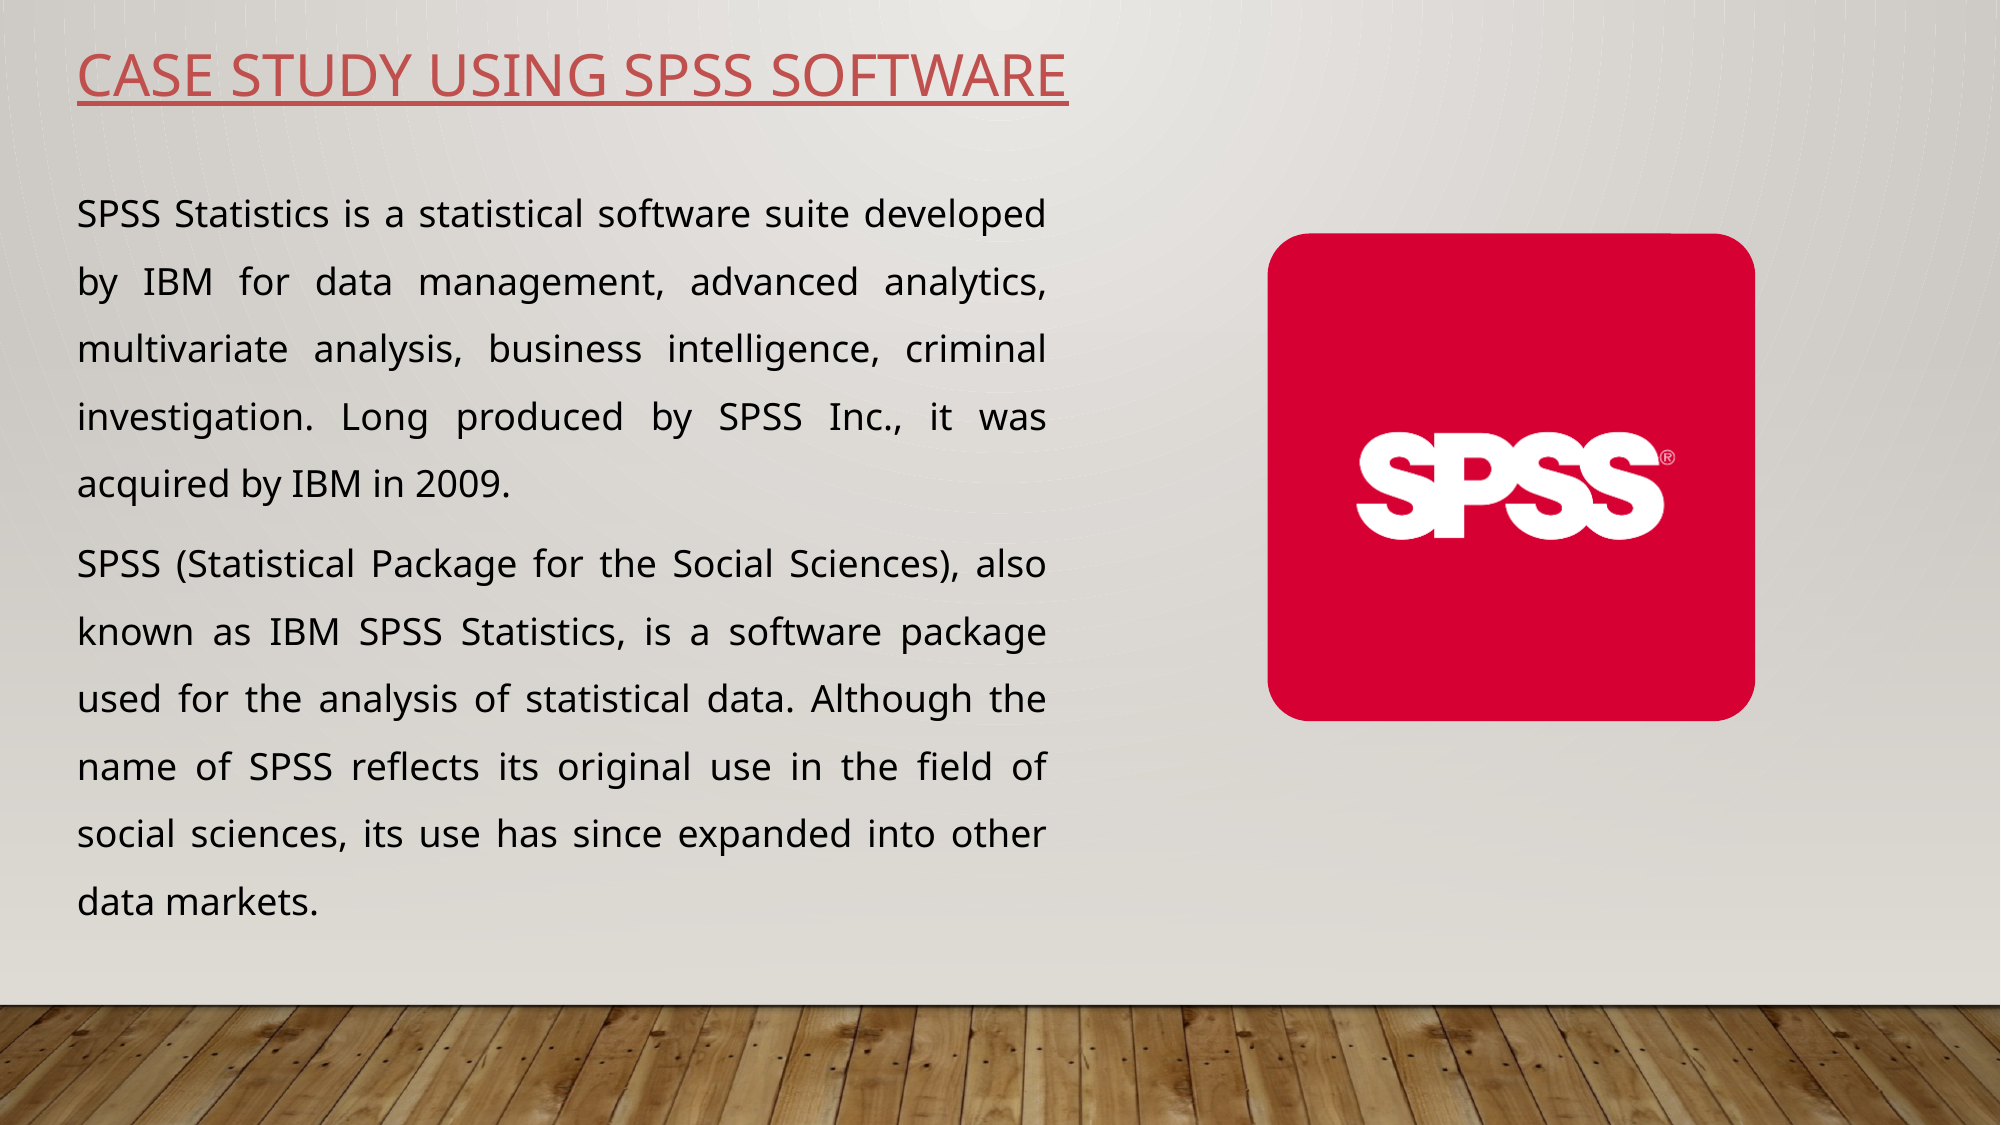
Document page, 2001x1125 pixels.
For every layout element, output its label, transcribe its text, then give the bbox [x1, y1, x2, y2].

text_box CASE STUDY USING SPSS SOFTWARE [62, 30, 1137, 116]
text_box SPSS Statistics is a statistical software suite developed by IBM for data management, advanced analytics, multivariate analysis, business intelligence, criminal investigation. Long produced by SPSS Inc., it was acquired by IBM in 2009. SPSS (Statistical Package for the Social Sciences), also known as IBM SPSS Statistics, is a software package used for the analysis of statistical data. Although the name of SPSS reflects its original use in the field of social sciences, its use has since expanded into other data markets. [62, 160, 1063, 931]
picture [1267, 233, 1756, 722]
picture [0, 1005, 2000, 1125]
